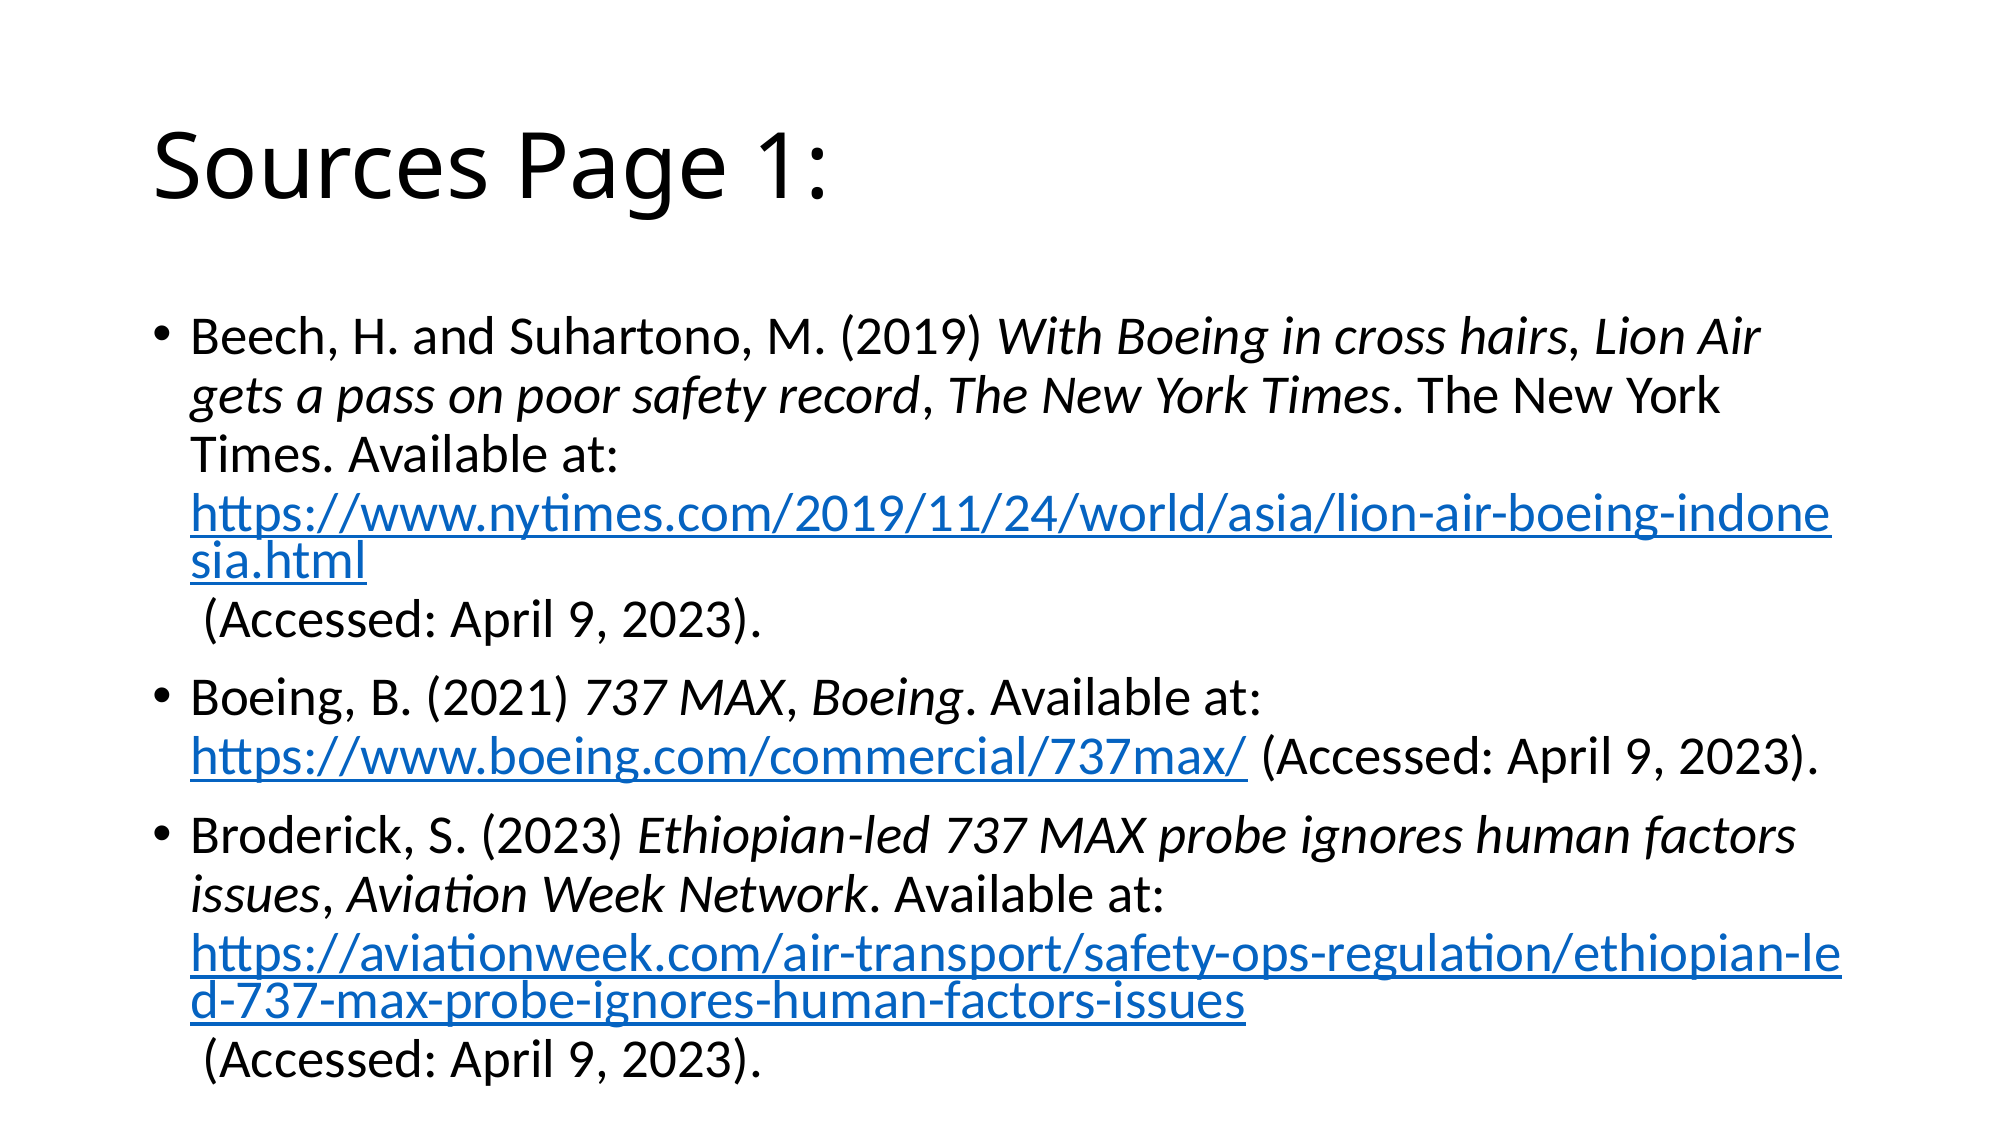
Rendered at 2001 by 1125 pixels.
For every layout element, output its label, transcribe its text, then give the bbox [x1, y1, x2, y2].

title Sources Page 1: [137, 59, 1863, 278]
list Beech, H. and Suhartono, M. (2019) With Boeing in cross hairs, Lion Air gets a pass on poor safety record, The New York Times. The New York Times. Available at: https://www.nytimes.com/2019/11/24/world/asia/lion-air-boeing-indonesia.html (Accessed: April 9, 2023). Boeing, B. (2021) 737 MAX, Boeing. Available at: https://www.boeing.com/commercial/737max/ (Accessed: April 9, 2023). Broderick, S. (2023) Ethiopian-led 737 MAX probe ignores human factors issues, Aviation Week Network. Available at: https://aviationweek.com/air-transport/safety-ops-regulation/ethiopian-led-737-max-probe-ignores-human-factors-issues (Accessed: April 9, 2023). [137, 299, 1863, 1014]
